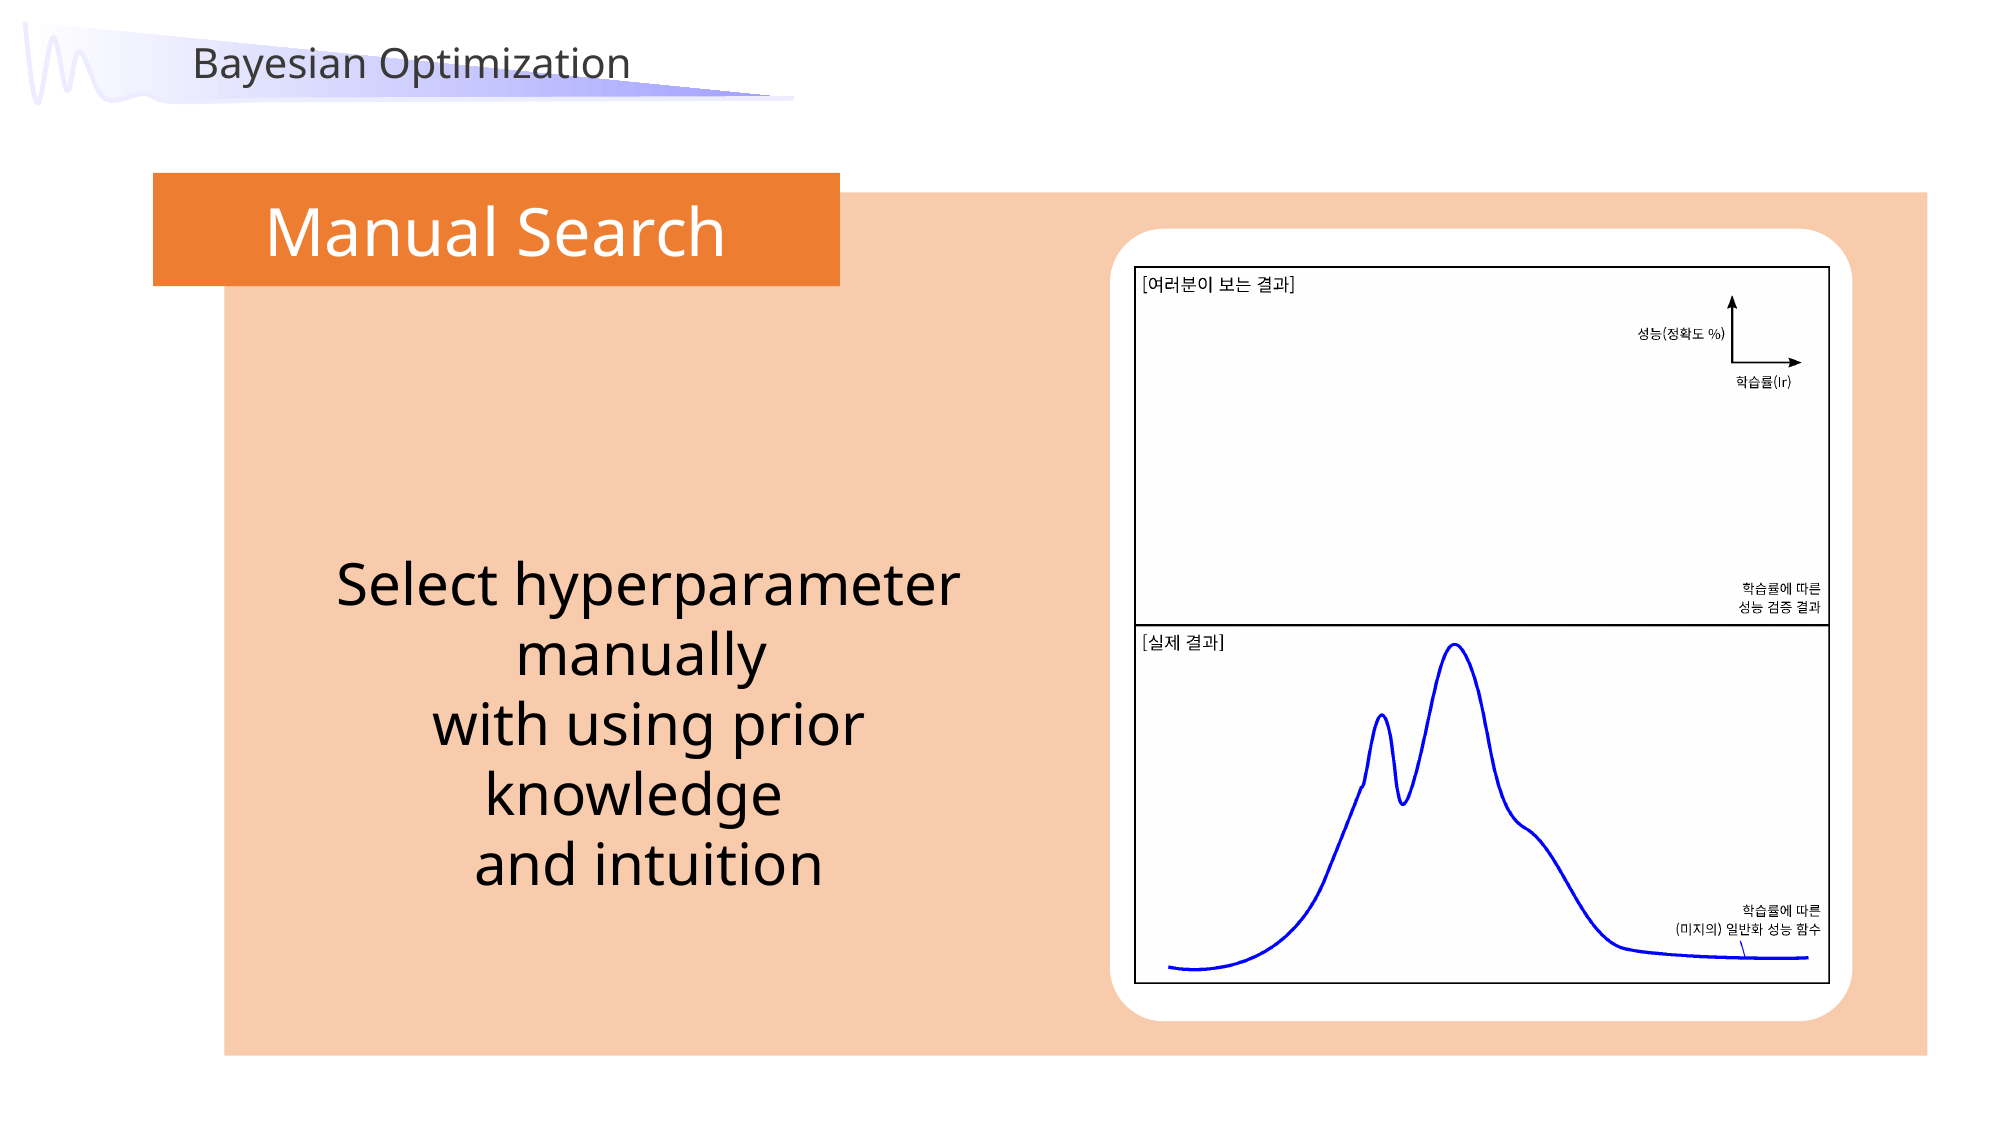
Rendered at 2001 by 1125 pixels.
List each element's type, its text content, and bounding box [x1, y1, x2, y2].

text_box [1108, 227, 1854, 1023]
text_box [223, 191, 1928, 1057]
text_box Bayesian Optimization [177, 29, 751, 95]
picture [1134, 266, 1830, 984]
text_box [23, 21, 794, 105]
text_box Manual Search [152, 172, 841, 287]
text_box Select hyperparameter manually with using prior knowledge and intuition [305, 480, 993, 905]
